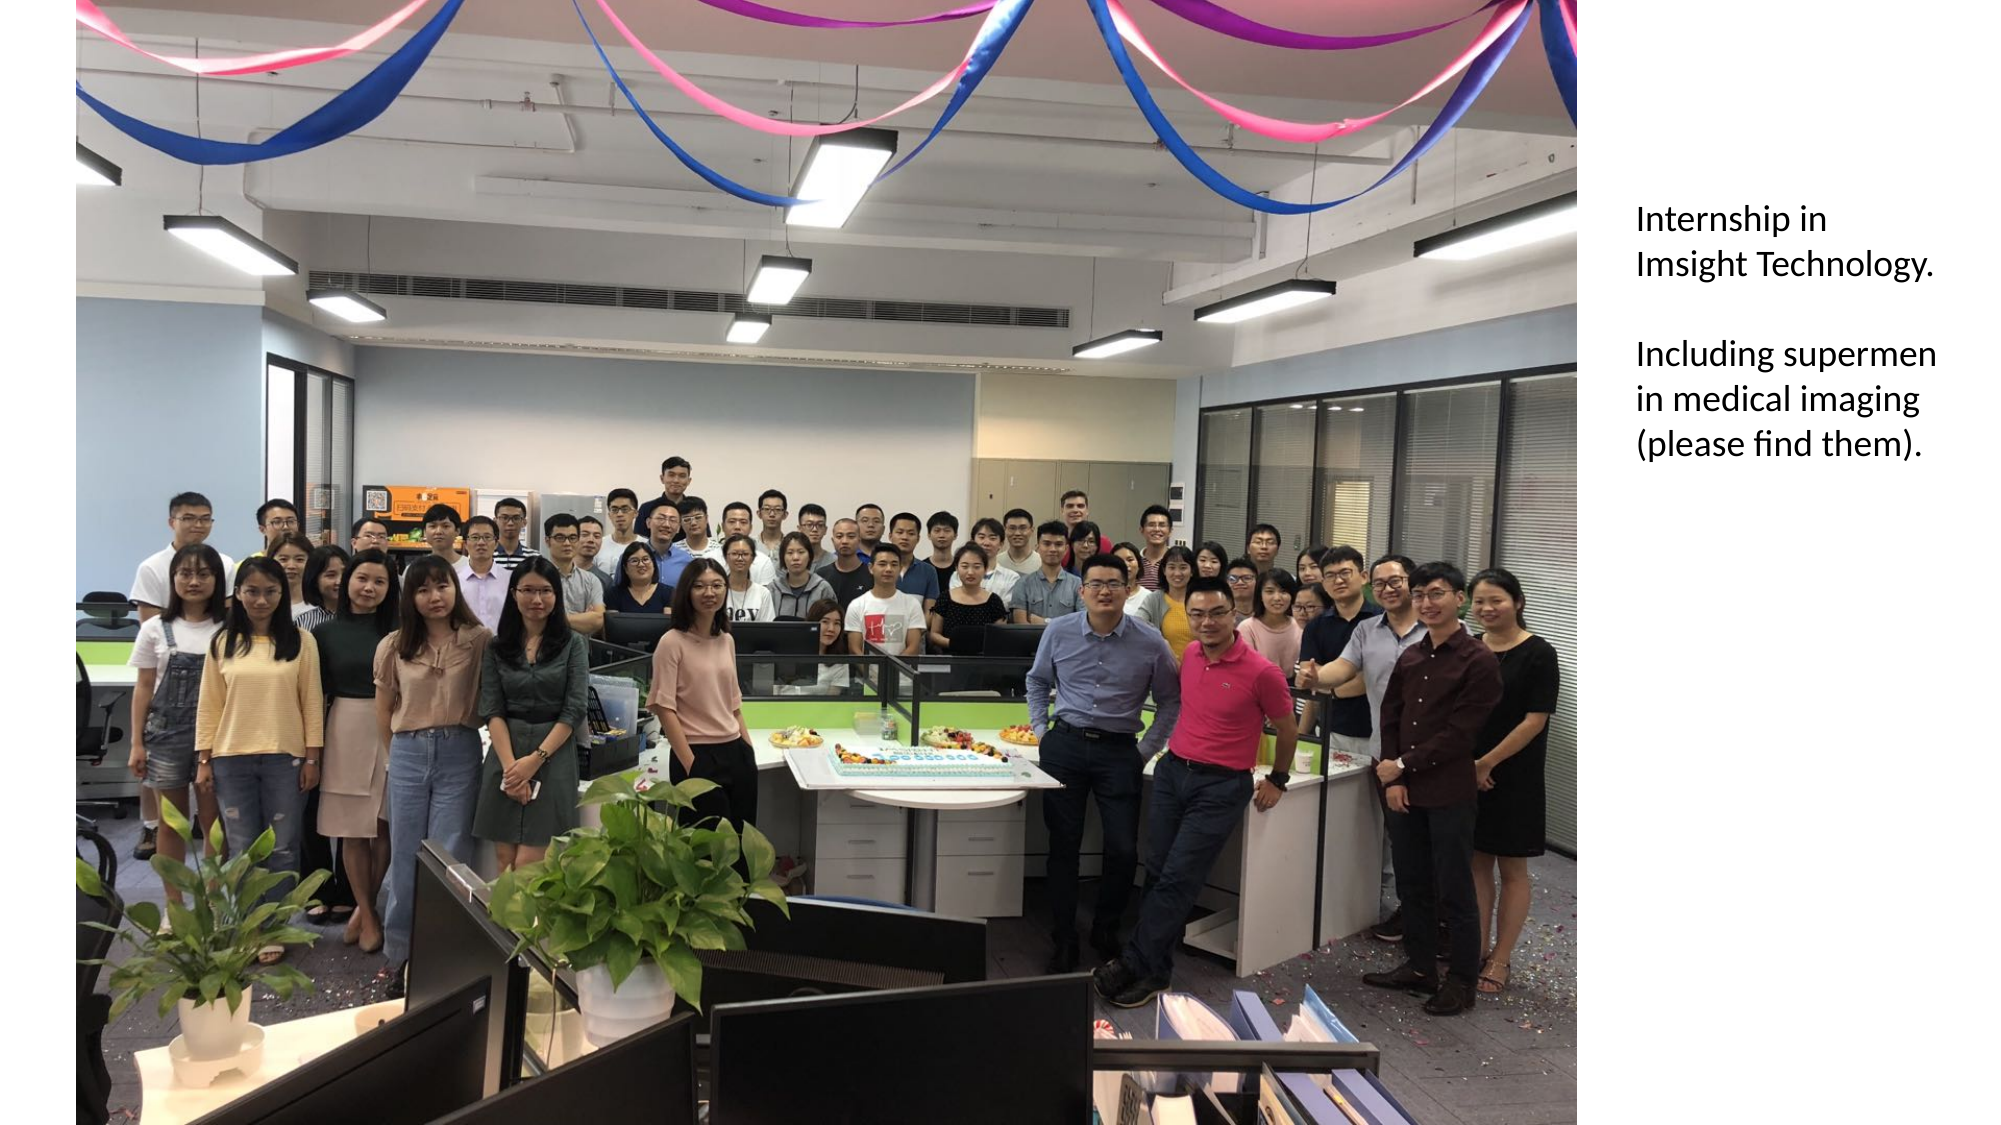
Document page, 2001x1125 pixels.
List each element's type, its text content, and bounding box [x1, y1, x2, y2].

text_box Internship in Imsight Technology. Including supermen in medical imaging (please find them). [1621, 186, 1956, 472]
picture [76, 0, 1577, 1125]
